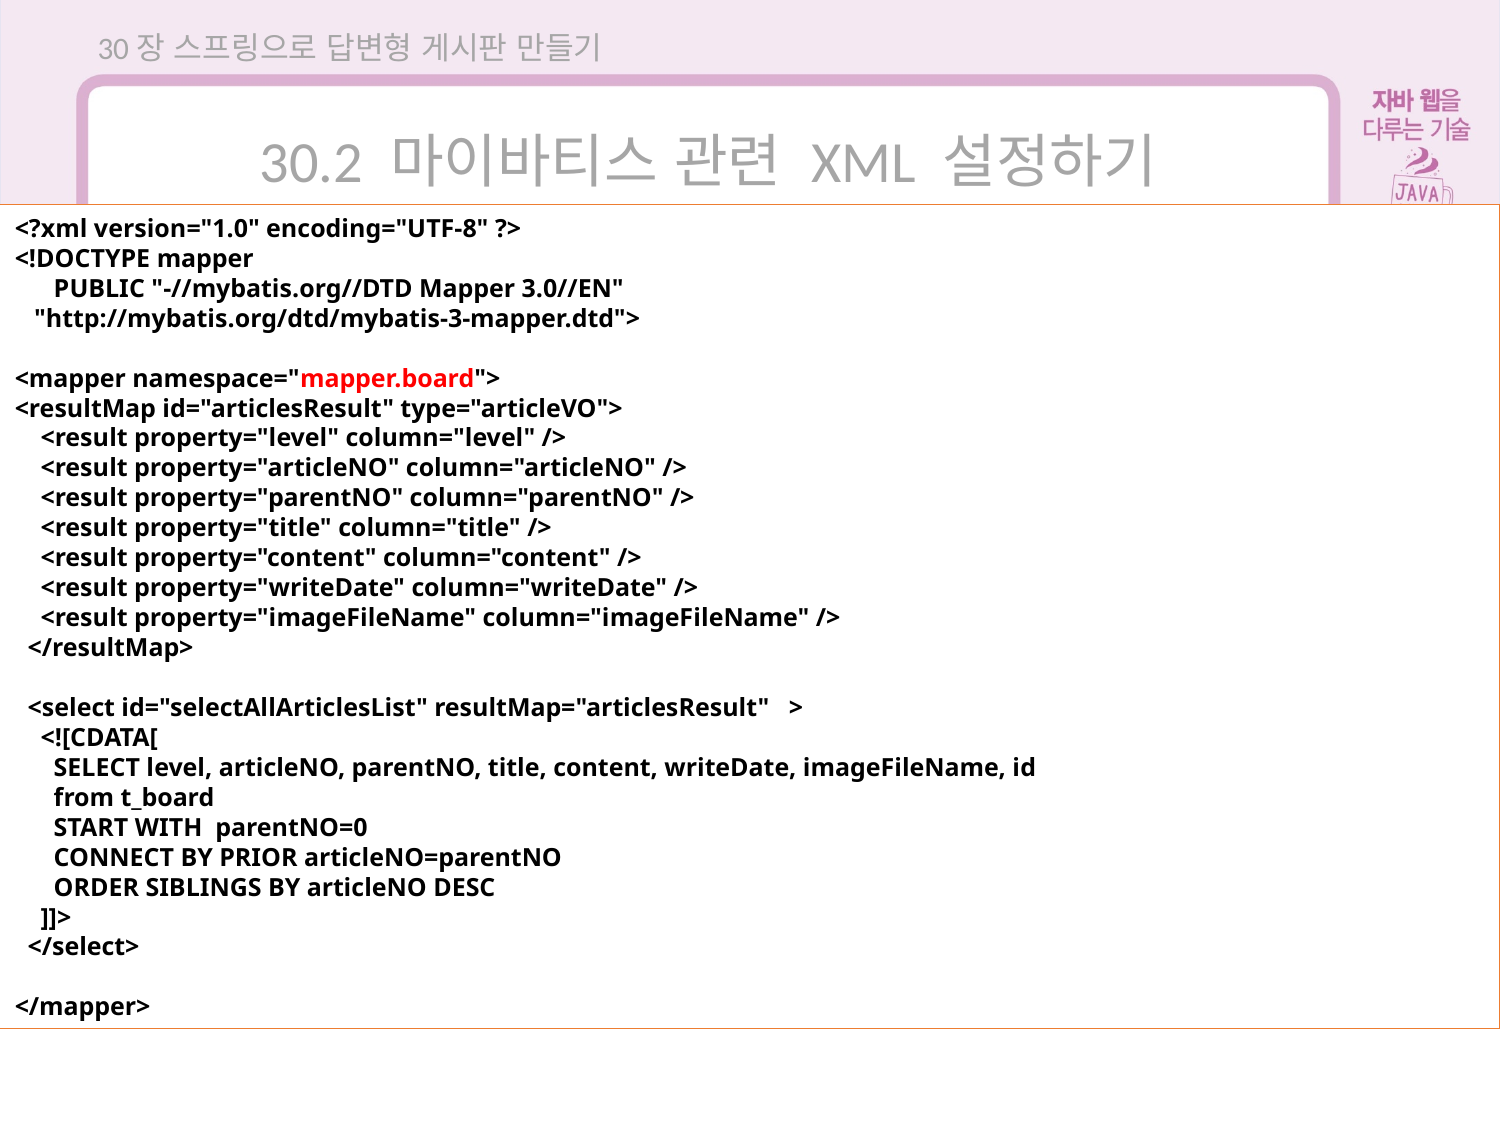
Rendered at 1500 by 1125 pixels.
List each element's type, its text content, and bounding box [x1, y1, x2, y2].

picture [0, 0, 1500, 204]
text_box 30장 스프링으로 답변형 게시판 만들기 [82, 0, 1133, 74]
text_box 30.2 마이바티스 관련 XML 설정하기 [96, 117, 1321, 202]
text_box <?xml version="1.0" encoding="UTF-8" ?> <!DOCTYPE mapper PUBLIC "-//mybatis.org//DTD Mapper 3.0//EN" "http://mybatis.org/dtd/mybatis-3-mapper.dtd"> <mapper namespace="mapper.board"> <resultMap id="articlesResult" type="articleVO"> <result property="level" column="level" /> <result property="articleNO" column="articleNO" /> <result property="parentNO" column="parentNO" /> <result property="title" column="title" /> <result property="content" column="content" /> <result property="writeDate" column="writeDate" /> <result property="imageFileName" column="imageFileName" /> </resultMap> <select id="selectAllArticlesList" resultMap="articlesResult" > <![CDATA[ SELECT level, articleNO, parentNO, title, content, writeDate, imageFileName, id from t_board START WITH parentNO=0 CONNECT BY PRIOR articleNO=parentNO ORDER SIBLINGS BY articleNO DESC ]]> </select> </mapper> [0, 204, 1500, 1029]
picture [0, 1029, 1500, 1125]
